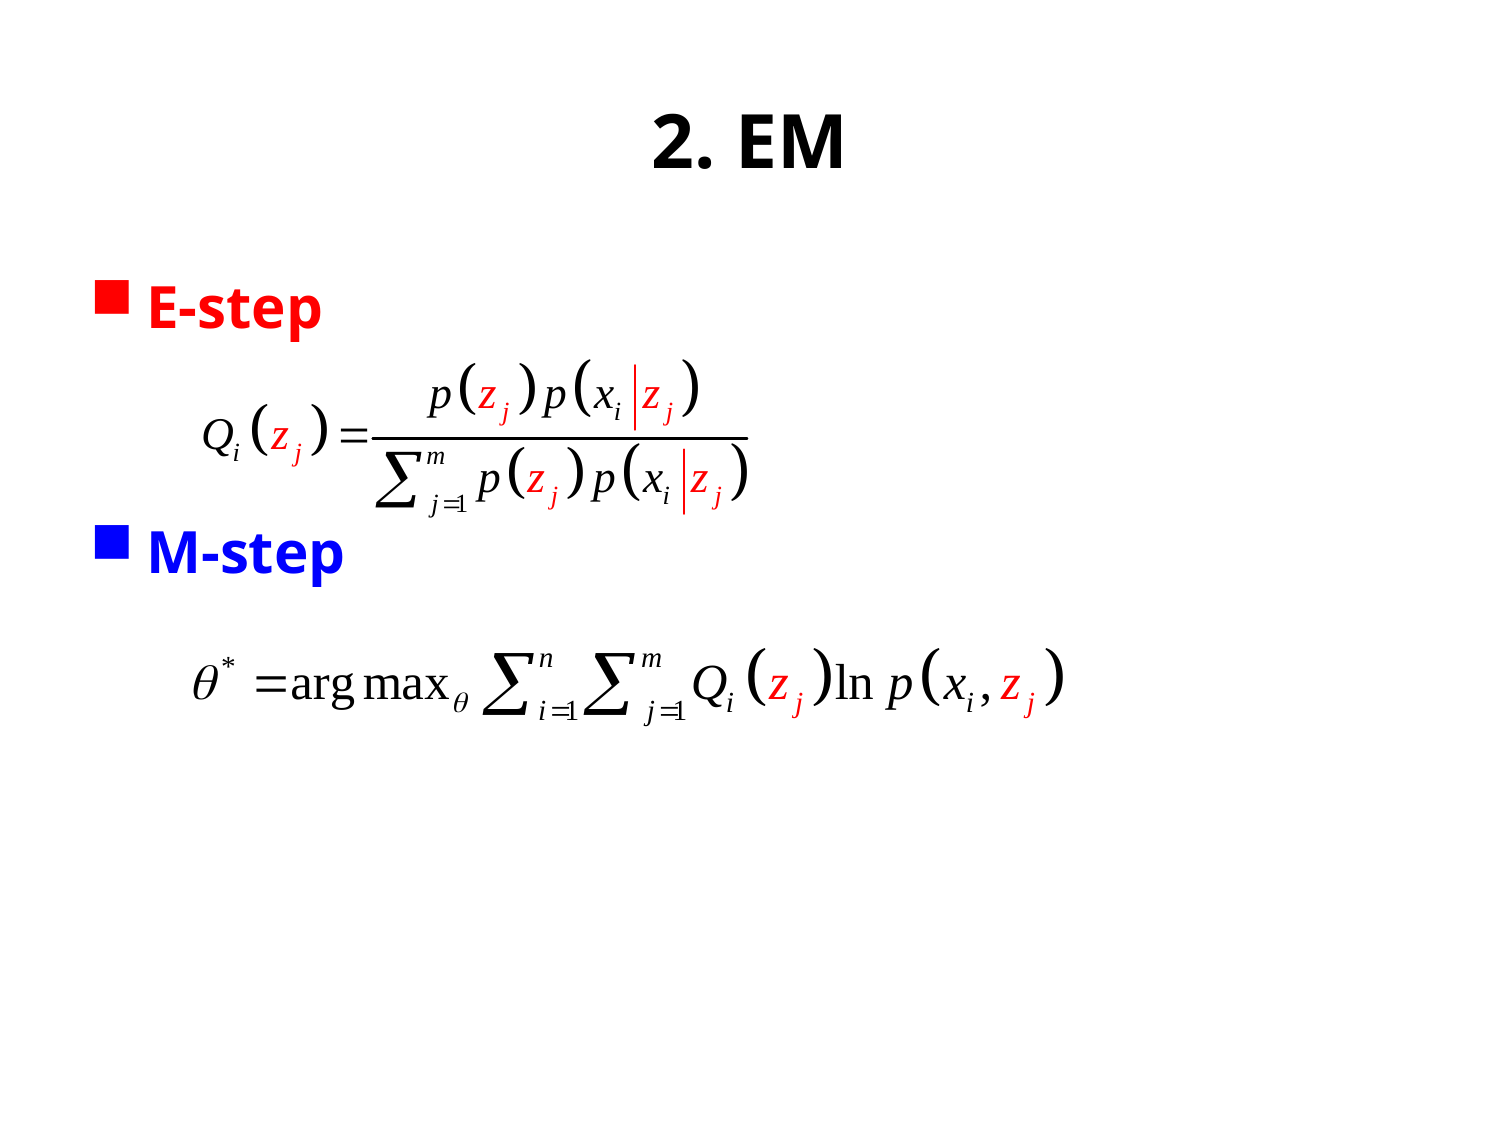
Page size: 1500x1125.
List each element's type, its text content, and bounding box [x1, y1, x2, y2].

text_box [194, 349, 759, 528]
list E-step M-step [75, 262, 1425, 1005]
title 2. EM [75, 45, 1425, 233]
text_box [182, 633, 1075, 740]
